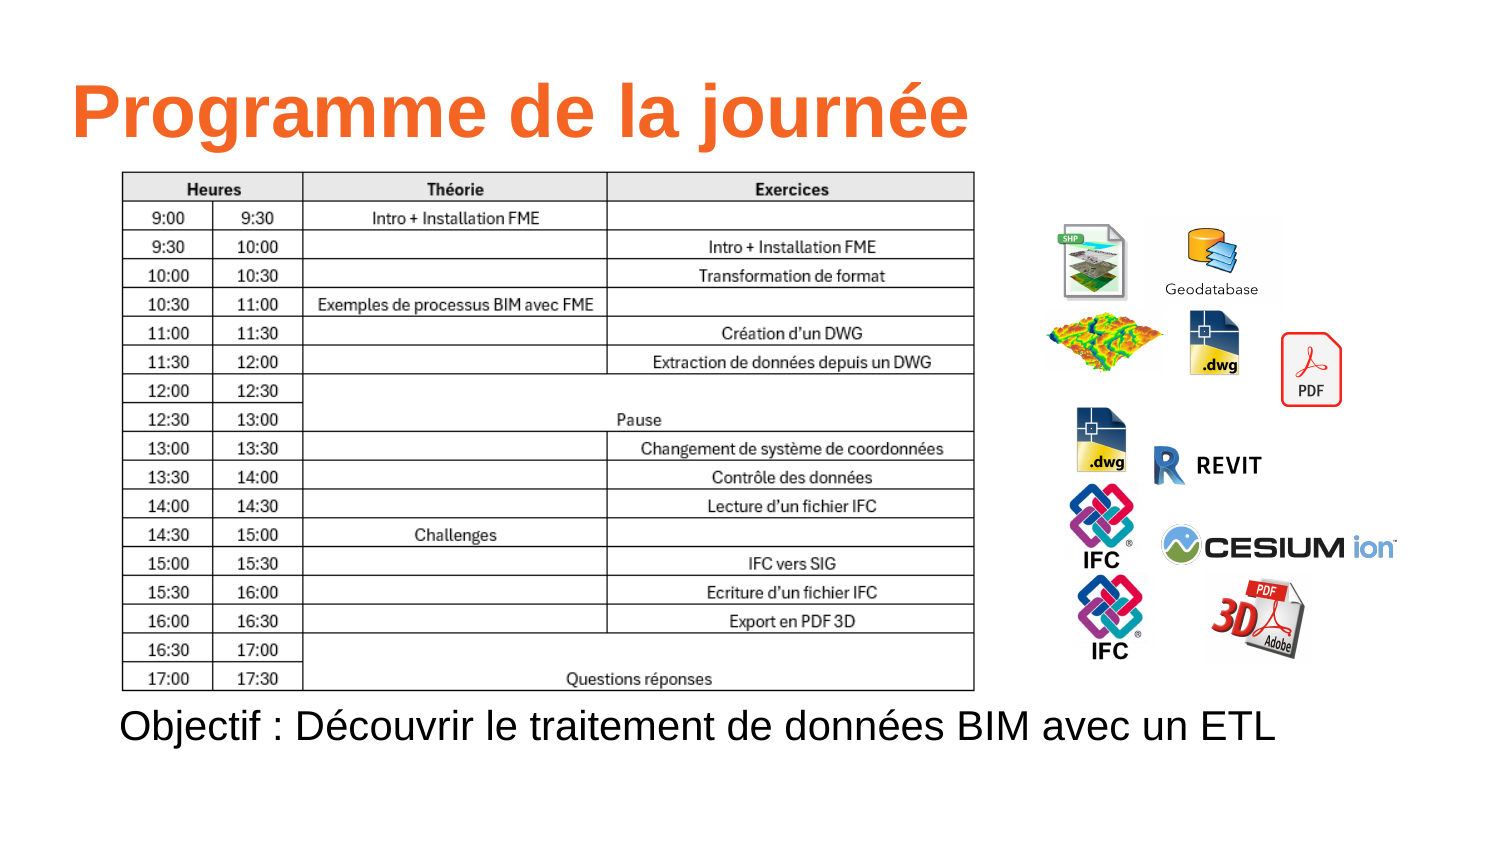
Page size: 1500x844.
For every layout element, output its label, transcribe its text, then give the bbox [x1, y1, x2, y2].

picture [1067, 573, 1155, 661]
text_box Programme de la journée [71, 62, 1385, 153]
picture [1056, 224, 1134, 302]
picture [102, 152, 986, 705]
picture [1067, 406, 1134, 473]
picture [1280, 332, 1342, 407]
picture [1203, 571, 1312, 665]
picture [1161, 524, 1397, 565]
text_box Objectif : Découvrir le traitement de données BIM avec un ETL [104, 691, 1368, 756]
picture [1059, 436, 1282, 570]
picture [1046, 215, 1284, 376]
